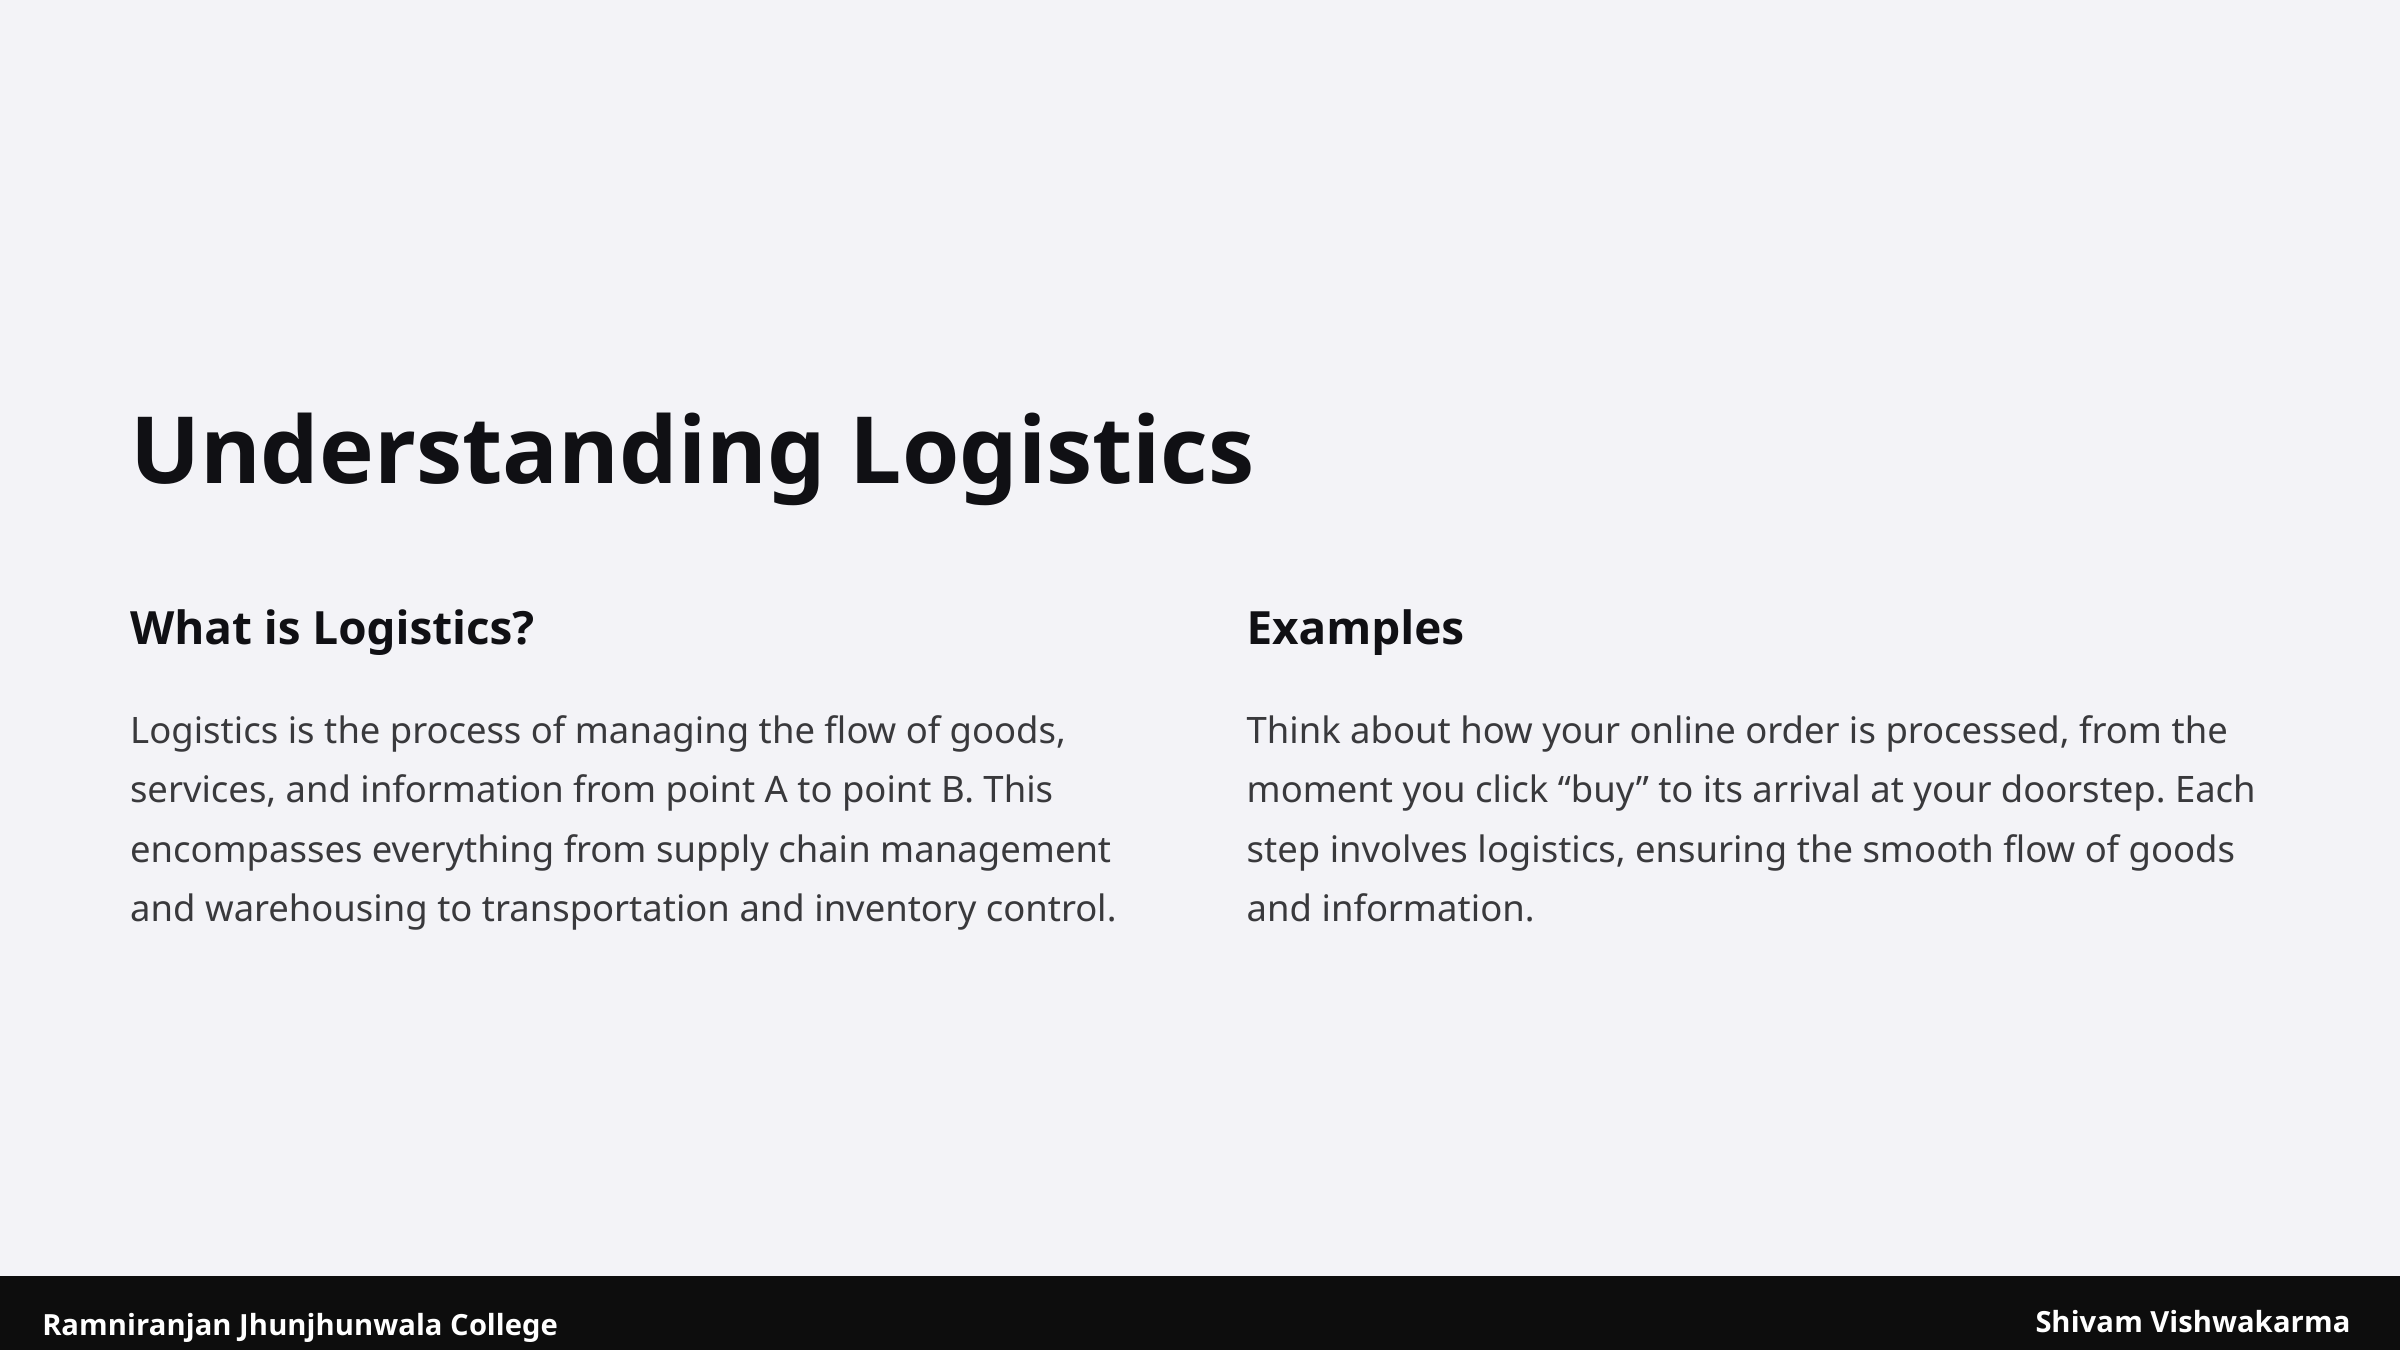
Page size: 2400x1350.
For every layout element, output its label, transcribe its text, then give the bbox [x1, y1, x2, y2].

text_box What is Logistics? [130, 596, 596, 655]
text_box Understanding Logistics [130, 386, 1175, 504]
text_box Examples [1246, 596, 1712, 655]
text_box Think about how your online order is processed, from the moment you click “buy” to its arrival at your doorstep. Each step involves logistics, ensuring the smooth flow of goods and information. [1246, 691, 2271, 930]
text_box Logistics is the process of managing the flow of goods, services, and information from point A to point B. This encompasses everything from supply chain management and warehousing to transportation and inventory control. [130, 691, 1155, 930]
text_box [0, 1274, 2400, 1350]
